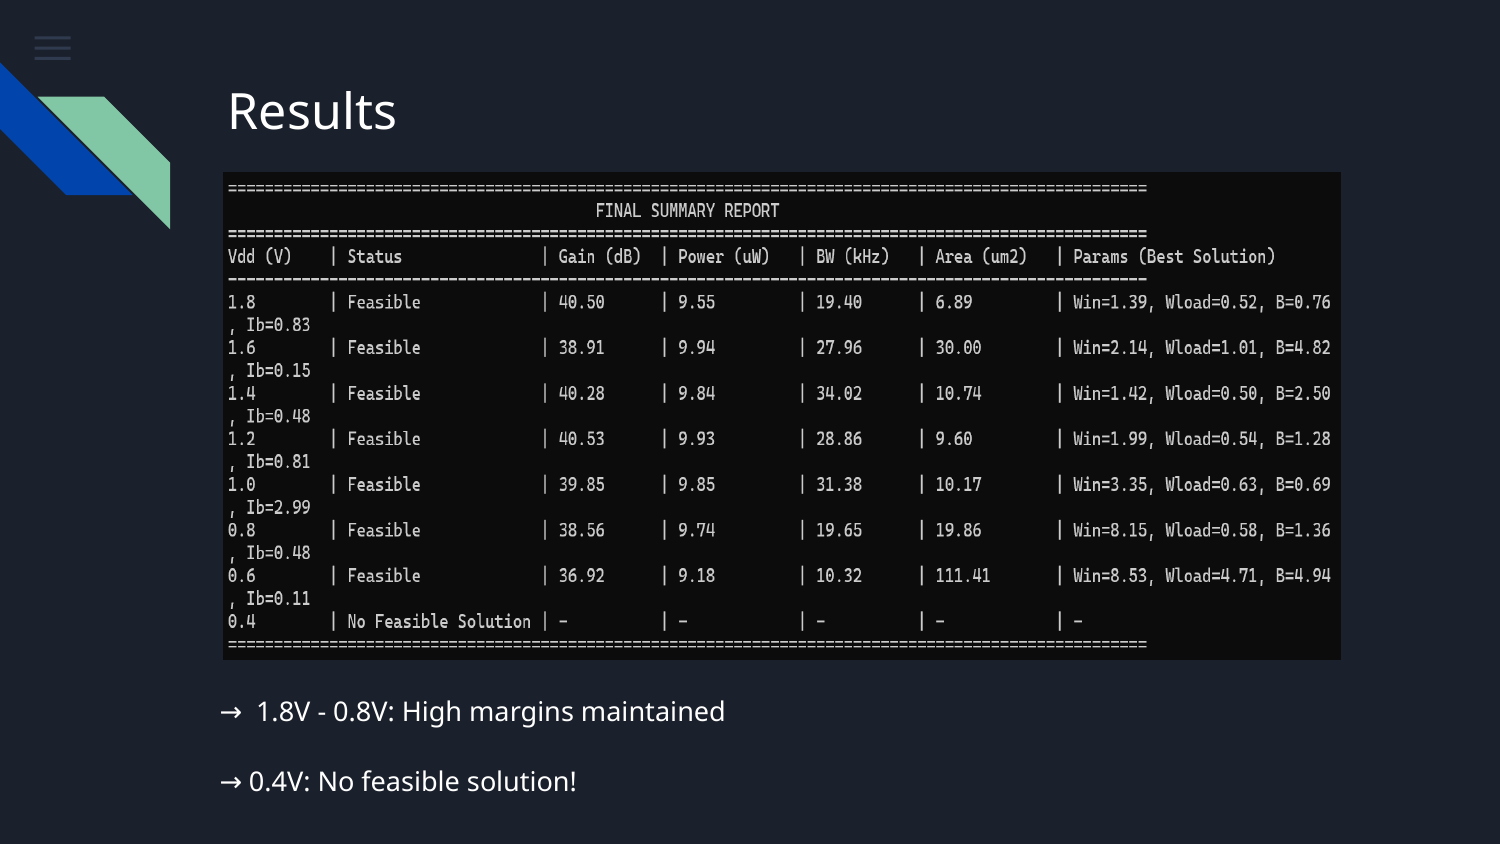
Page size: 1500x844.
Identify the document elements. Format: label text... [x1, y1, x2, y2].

list → 1.8V - 0.8V: High margins maintained → 0.4V: No feasible solution! [204, 674, 1360, 824]
title Results [212, 64, 1368, 215]
picture [222, 172, 1341, 660]
